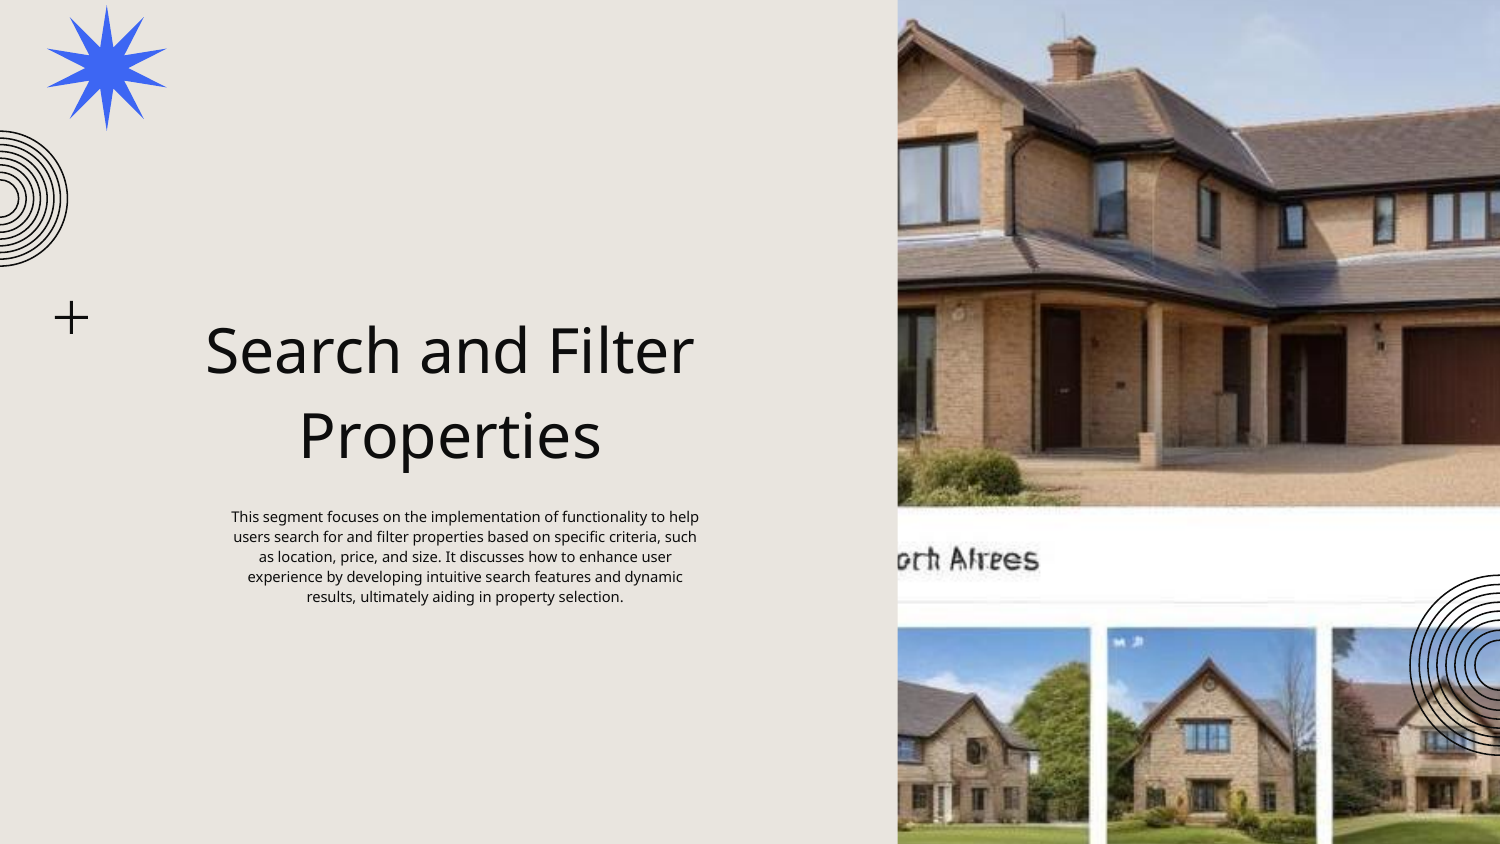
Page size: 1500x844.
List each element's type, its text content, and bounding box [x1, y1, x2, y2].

title Search and Filter Properties [182, 220, 719, 492]
subtitle This segment focuses on the implementation of functionality to help users search for and filter properties based on specific criteria, such as location, price, and size. It discusses how to enhance user experience by developing intuitive search features and dynamic results, ultimately aiding in property selection. [182, 492, 719, 625]
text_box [1151, 574, 1500, 844]
picture [897, 0, 1500, 844]
